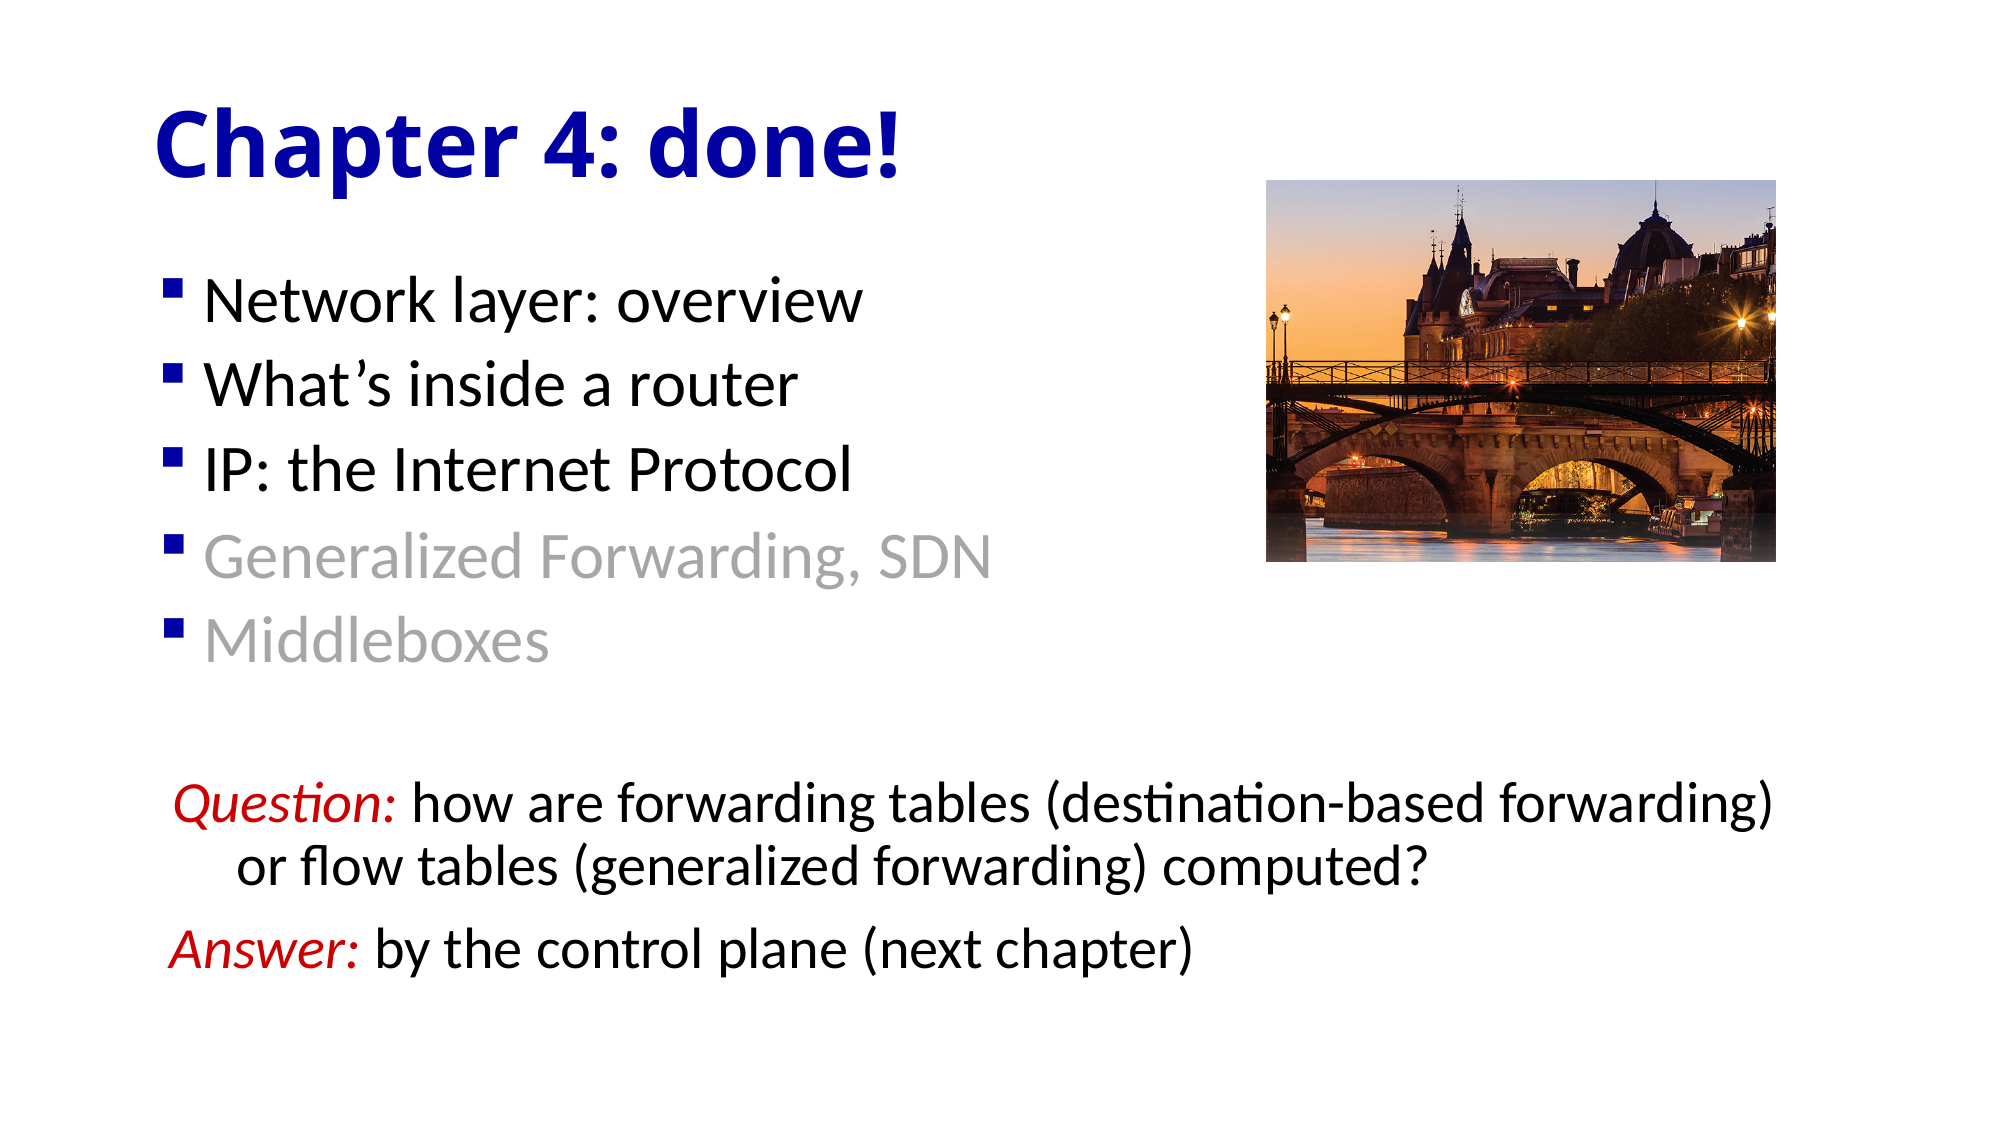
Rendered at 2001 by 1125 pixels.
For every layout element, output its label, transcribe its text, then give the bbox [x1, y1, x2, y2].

title Chapter 4: done! [137, 74, 1863, 221]
list Question: how are forwarding tables (destination-based forwarding) or flow tables (generalized forwarding) computed? Answer: by the control plane (next chapter) [154, 764, 1832, 1060]
picture [1266, 180, 1776, 562]
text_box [121, 257, 1208, 697]
